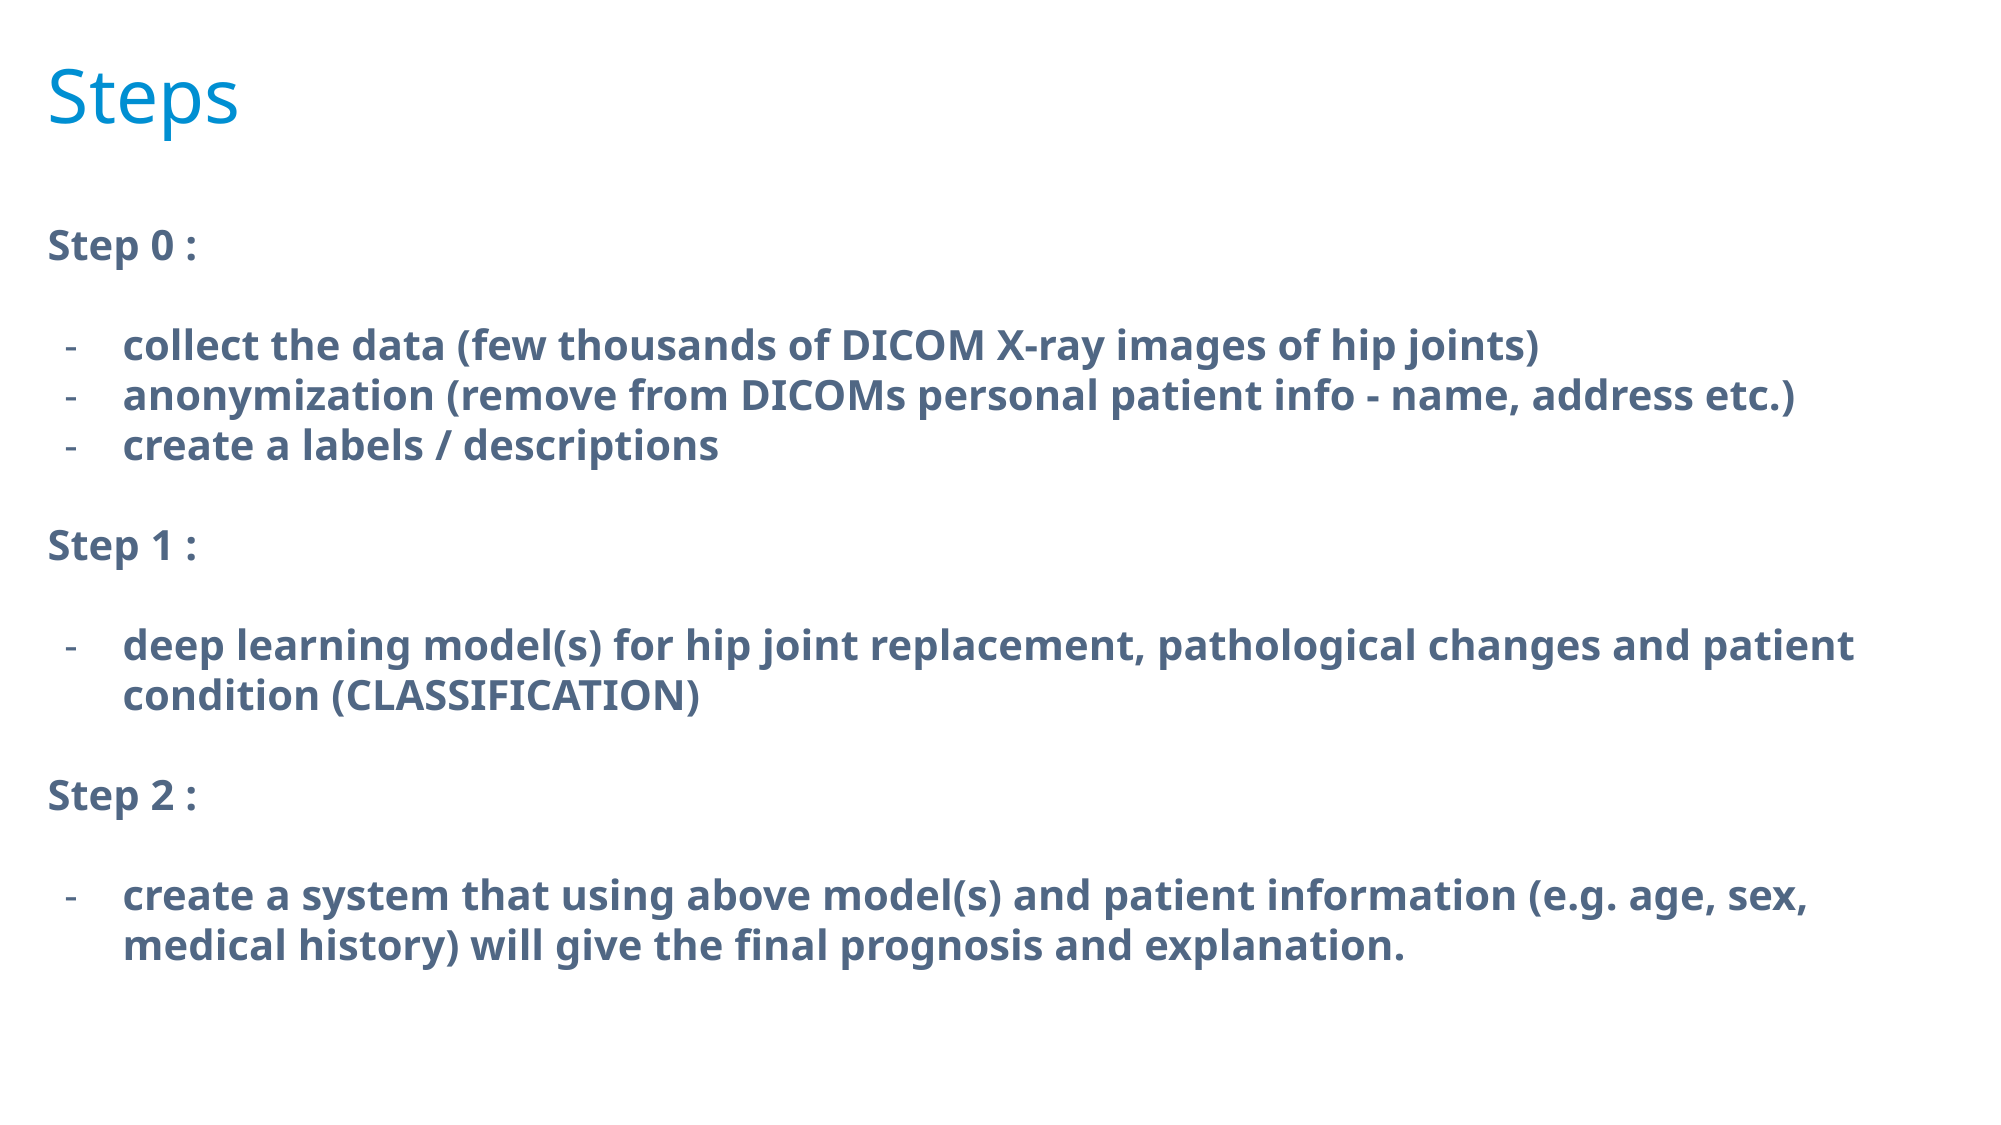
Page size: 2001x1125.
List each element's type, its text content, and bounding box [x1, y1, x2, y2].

text_box Step 0 : collect the data (few thousands of DICOM X-ray images of hip joints) anonymization (remove from DICOMs personal patient info - name, address etc.) create a labels / descriptions Step 1 : deep learning model(s) for hip joint replacement, pathological changes and patient condition (CLASSIFICATION) Step 2 : create a system that using above model(s) and patient information (e.g. age, sex, medical history) will give the final prognosis and explanation. [32, 145, 1904, 1043]
title Steps [32, 21, 1318, 145]
